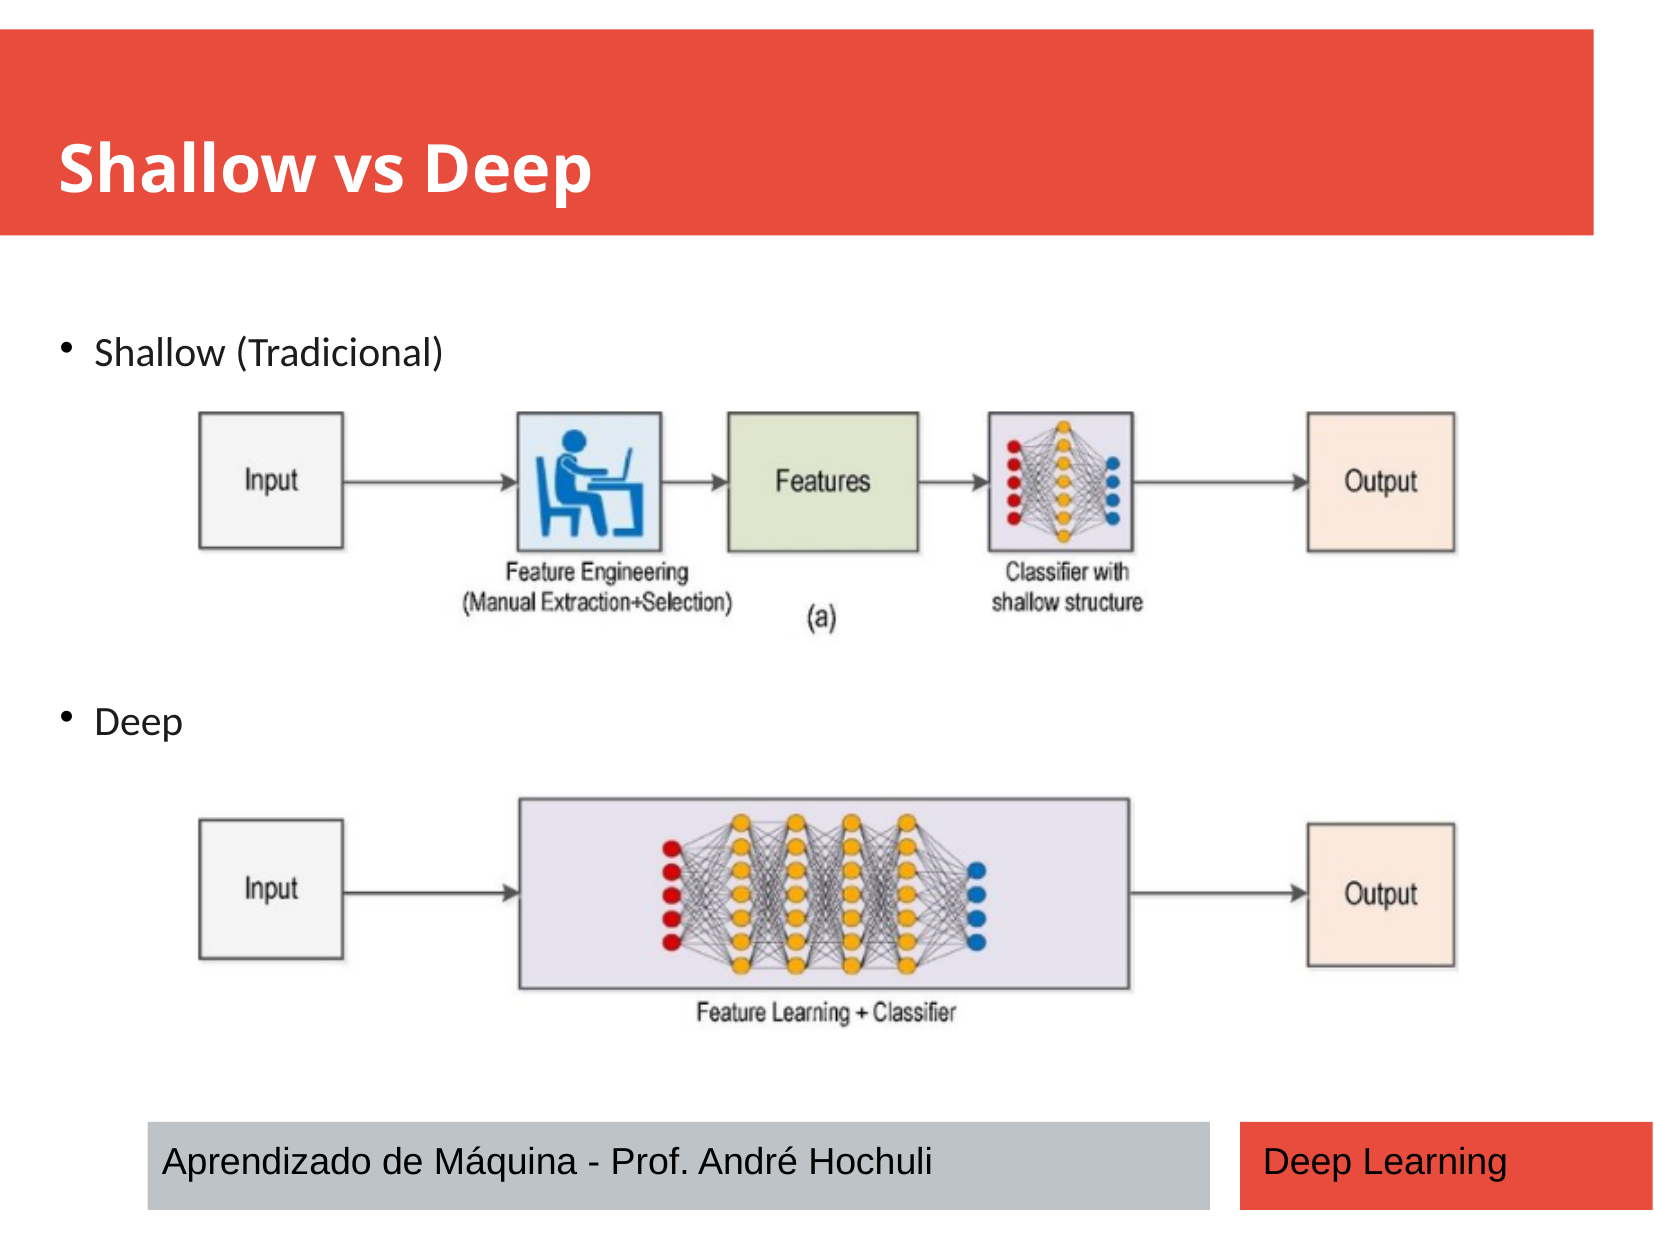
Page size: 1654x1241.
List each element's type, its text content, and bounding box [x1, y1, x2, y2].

text_box Shallow (Tradicional) Deep [58, 324, 1565, 1092]
picture [194, 410, 1459, 647]
text_box Aprendizado de Máquina - Prof. André Hochuli [147, 1129, 1205, 1189]
text_box Deep Learning [1248, 1129, 1623, 1189]
picture [194, 792, 1459, 1029]
text_box Shallow vs Deep [58, 58, 1594, 206]
